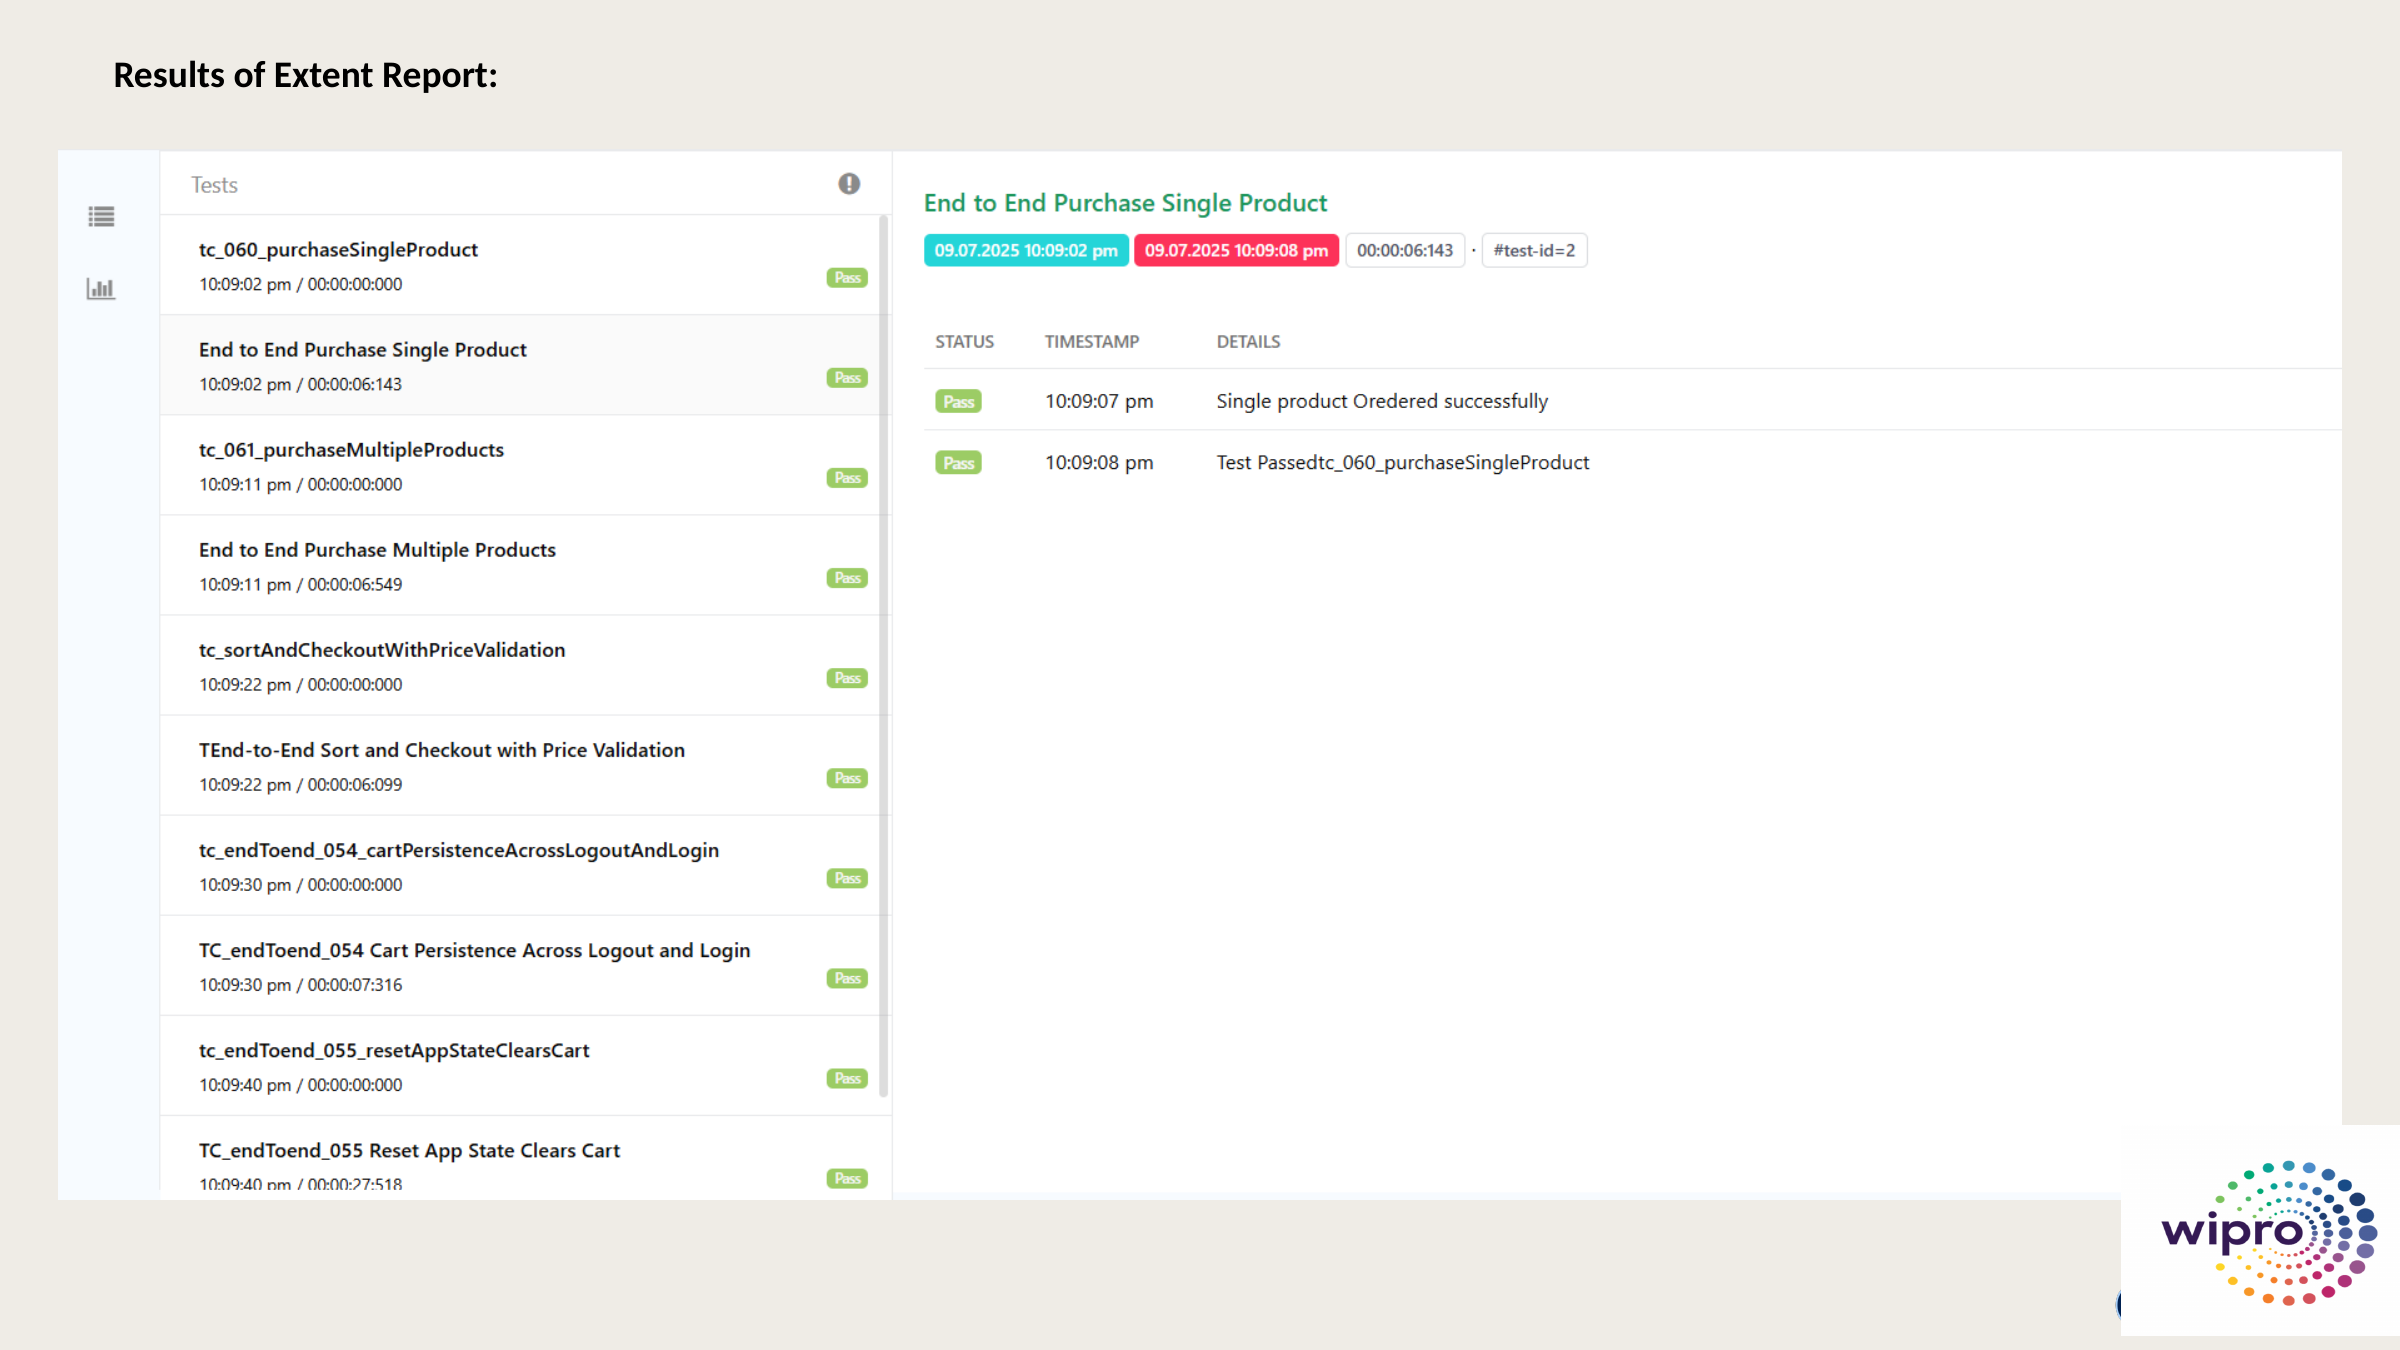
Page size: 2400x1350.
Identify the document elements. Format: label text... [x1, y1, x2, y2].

text_box Results of Extent Report: [98, 42, 717, 102]
picture [58, 149, 2400, 1339]
